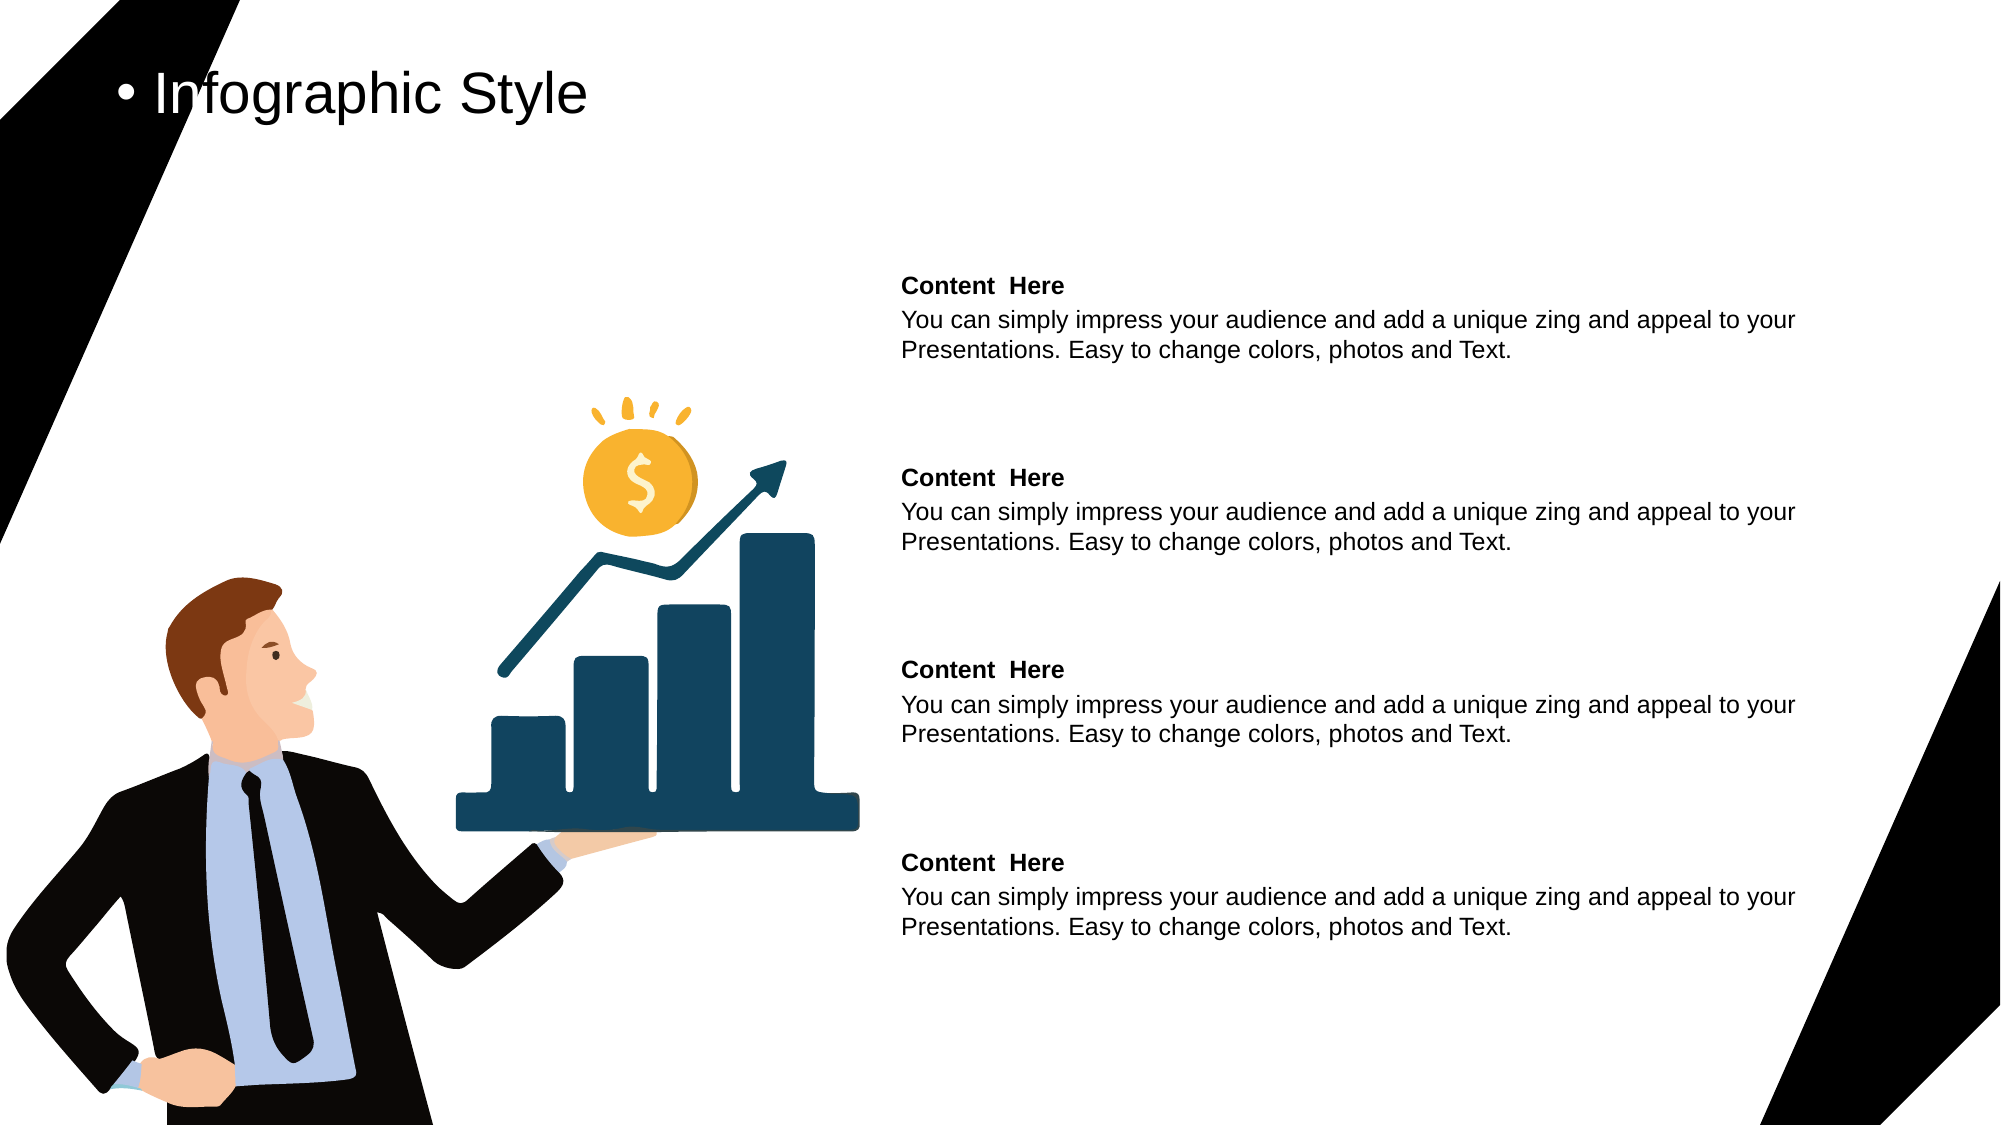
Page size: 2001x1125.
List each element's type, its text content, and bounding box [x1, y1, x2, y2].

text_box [886, 838, 1815, 949]
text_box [886, 646, 1815, 757]
list Infographic Style [101, 55, 2000, 175]
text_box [886, 261, 1818, 373]
picture [6, 397, 861, 1125]
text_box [886, 453, 1815, 565]
